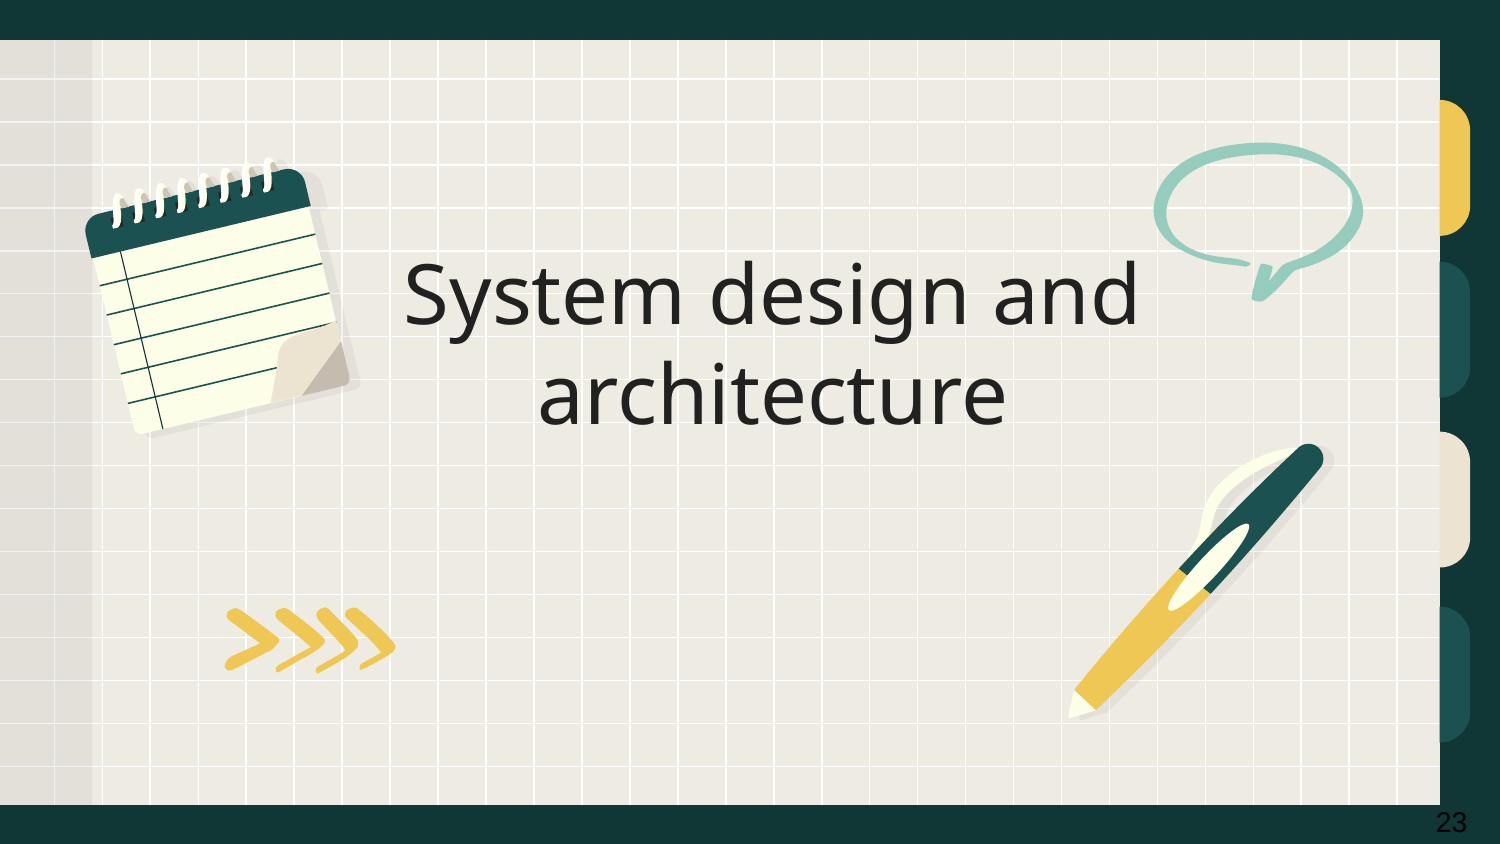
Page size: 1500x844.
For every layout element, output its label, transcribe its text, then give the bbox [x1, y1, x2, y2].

text_box [1153, 142, 1364, 302]
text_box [1149, 387, 1229, 762]
text_box 23 [1392, 788, 1483, 844]
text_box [103, 170, 346, 418]
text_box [224, 607, 397, 674]
title System design and architecture [271, 226, 1276, 467]
